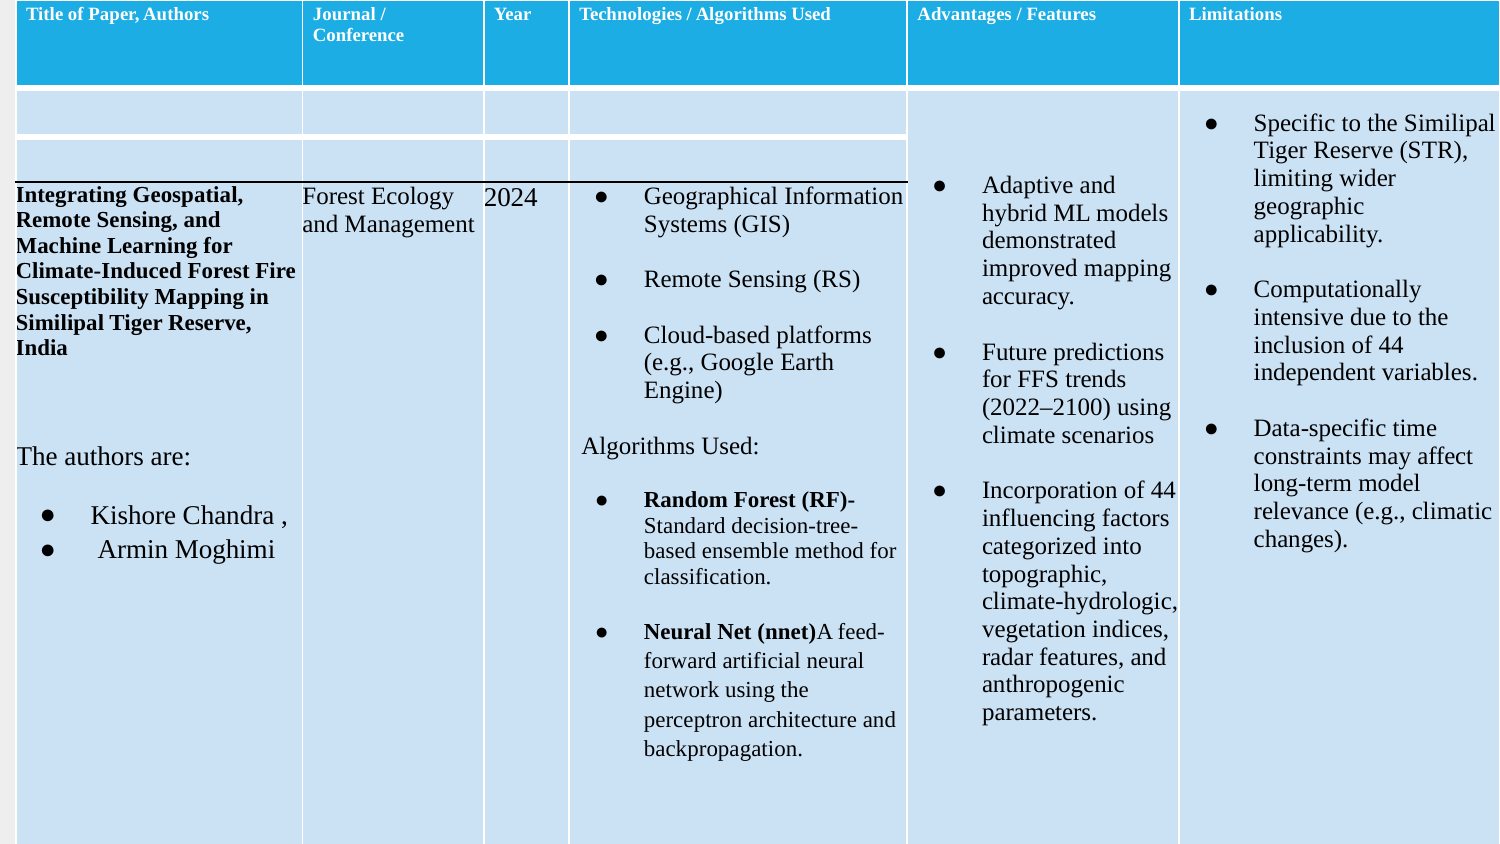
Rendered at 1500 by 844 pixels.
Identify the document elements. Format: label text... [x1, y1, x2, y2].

table_cell Adaptive and hybrid ML models demonstrated improved mapping accuracy. Future predictions for FFS trends (2022–2100) using climate scenarios Incorporation of 44 influencing factors categorized into topographic, climate-hydrologic, vegetation indices, radar features, and anthropogenic parameters. [908, 91, 1178, 844]
table_cell [303, 140, 483, 181]
table_cell [485, 91, 568, 134]
table_header Advantages / Features [908, 1, 1178, 85]
table_cell 2024 [485, 183, 568, 844]
table_cell [570, 91, 906, 134]
table_header Year [485, 1, 568, 85]
table_cell [303, 91, 483, 134]
table_header Limitations [1180, 1, 1499, 85]
table_cell Integrating Geospatial, Remote Sensing, and Machine Learning for Climate-Induced Forest Fire Susceptibility Mapping in Similipal Tiger Reserve, India The authors are: Kishore Chandra , Armin Moghimi [17, 183, 302, 844]
table_cell [17, 91, 302, 134]
table_cell [17, 140, 302, 181]
table_header Journal / Conference [303, 1, 483, 85]
table_cell Specific to the Similipal Tiger Reserve (STR), limiting wider geographic applicability. Computationally intensive due to the inclusion of 44 independent variables. Data-specific time constraints may affect long-term model relevance (e.g., climatic changes). [1180, 91, 1499, 844]
table_cell Forest Ecology and Management [303, 183, 483, 844]
table_header Technologies / Algorithms Used [570, 1, 906, 85]
table_header Title of Paper, Authors [17, 1, 302, 85]
table_cell [570, 140, 906, 181]
table_cell [485, 140, 568, 181]
table_cell Geographical Information Systems (GIS) Remote Sensing (RS) Cloud-based platforms (e.g., Google Earth Engine) Algorithms Used: Random Forest (RF)-Standard decision-tree-based ensemble method for classification. Neural Net (nnet)A feed-forward artificial neural network using the perceptron architecture and backpropagation. [570, 183, 906, 844]
